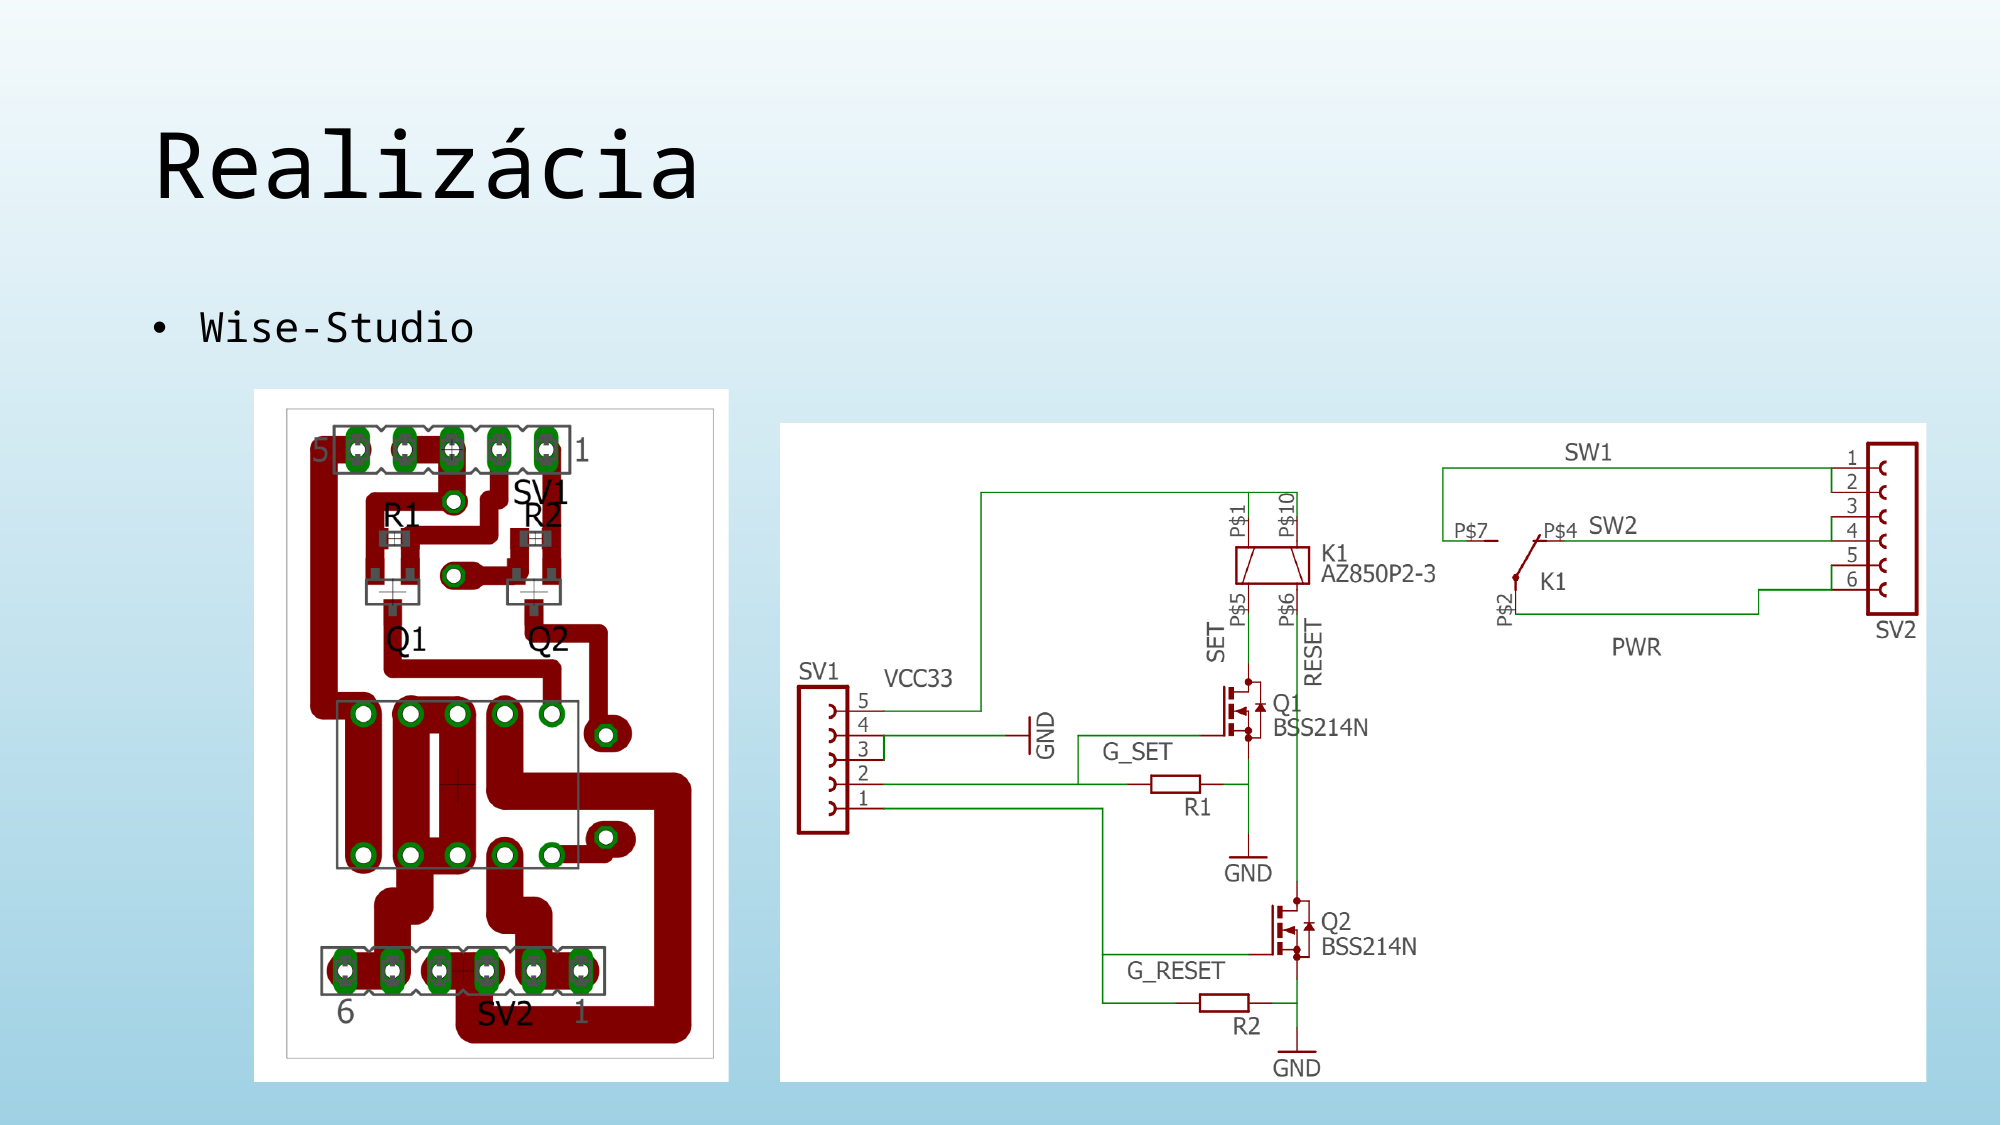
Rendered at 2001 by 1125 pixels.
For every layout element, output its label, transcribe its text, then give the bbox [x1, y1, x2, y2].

title Realizácia [137, 59, 1863, 278]
list Wise-Studio [137, 299, 1108, 1014]
picture [254, 389, 729, 1082]
picture [780, 423, 1927, 1082]
